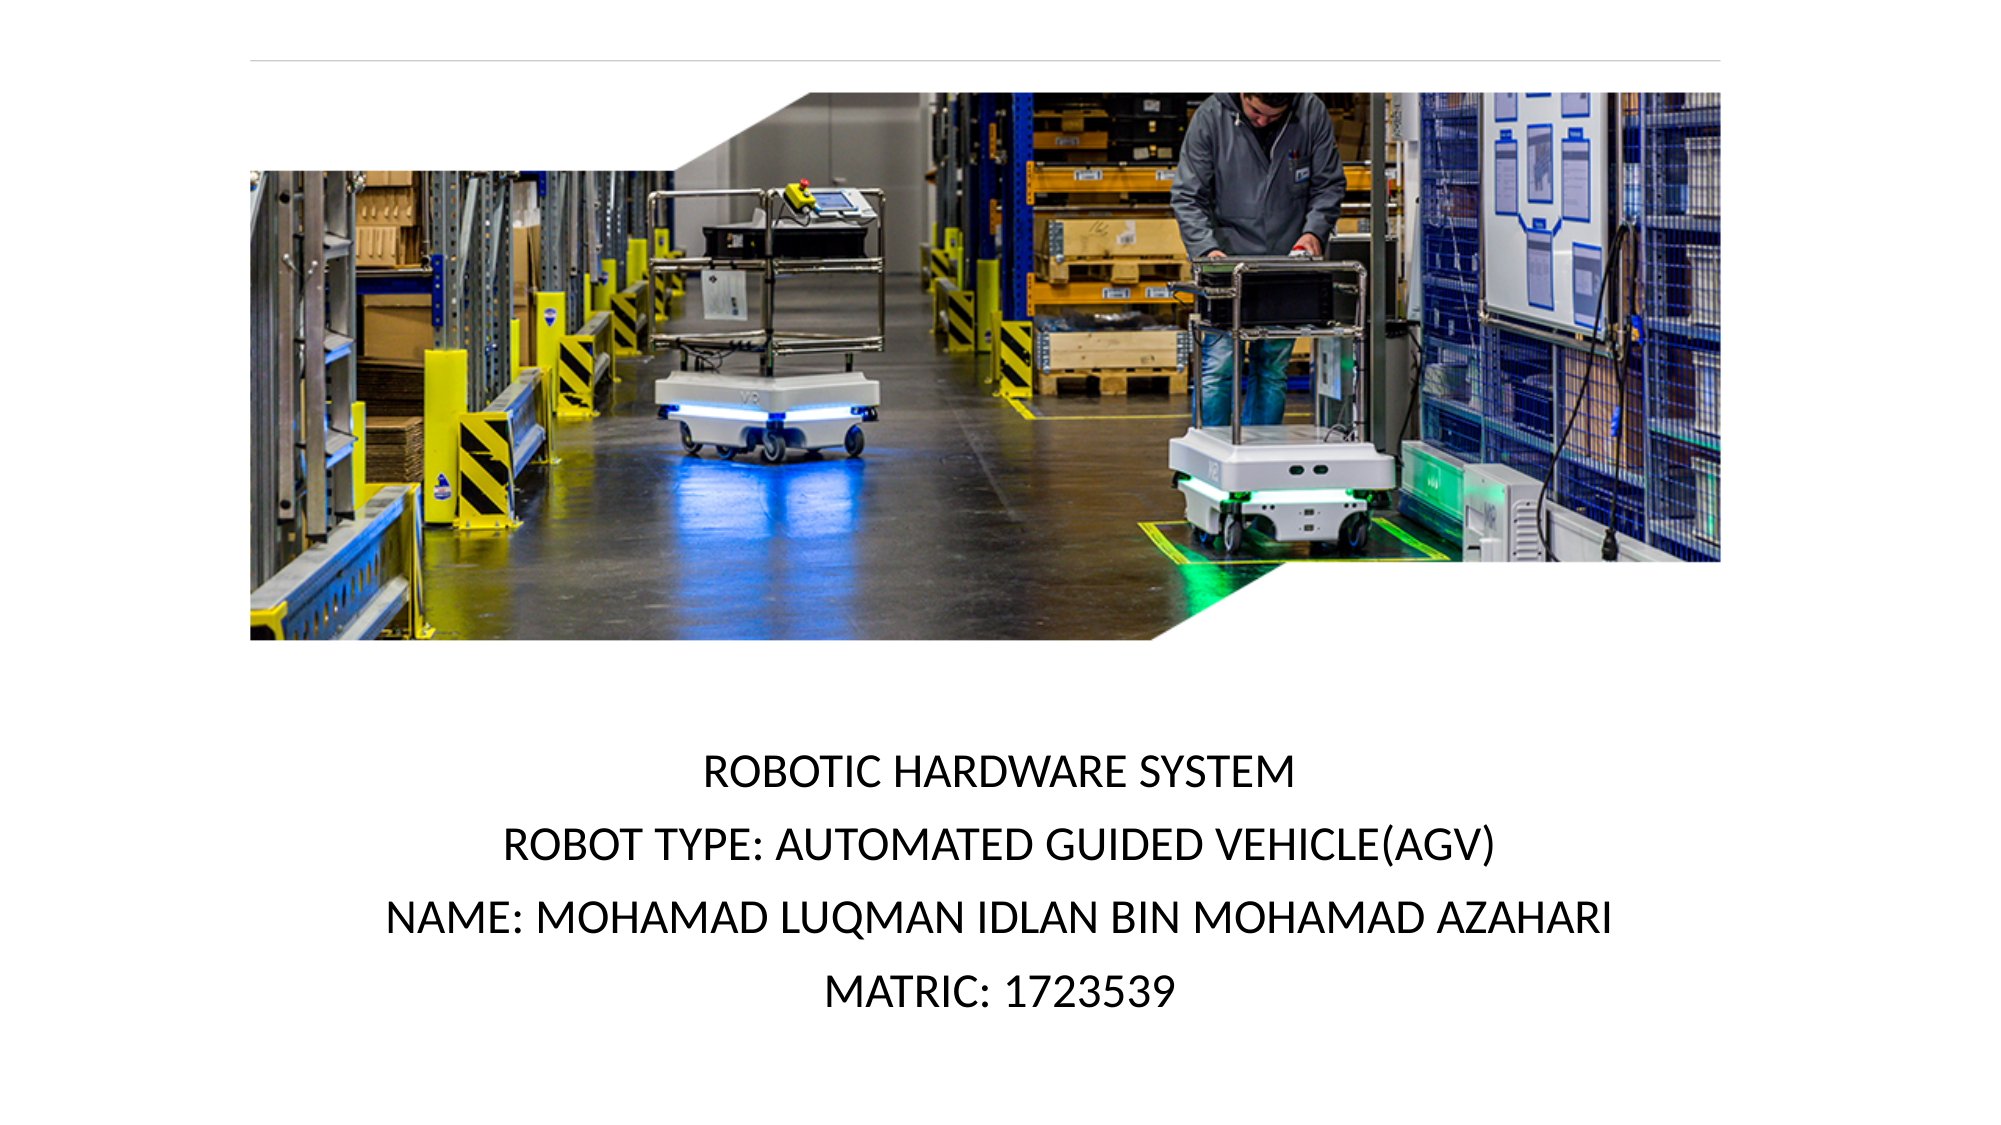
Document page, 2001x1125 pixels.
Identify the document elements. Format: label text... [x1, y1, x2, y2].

subtitle ROBOTIC HARDWARE SYSTEM ROBOT TYPE: AUTOMATED GUIDED VEHICLE(AGV) NAME: MOHAMAD LUQMAN IDLAN BIN MOHAMAD AZAHARI MATRIC: 1723539 [249, 737, 1750, 1026]
picture [249, 60, 1724, 675]
